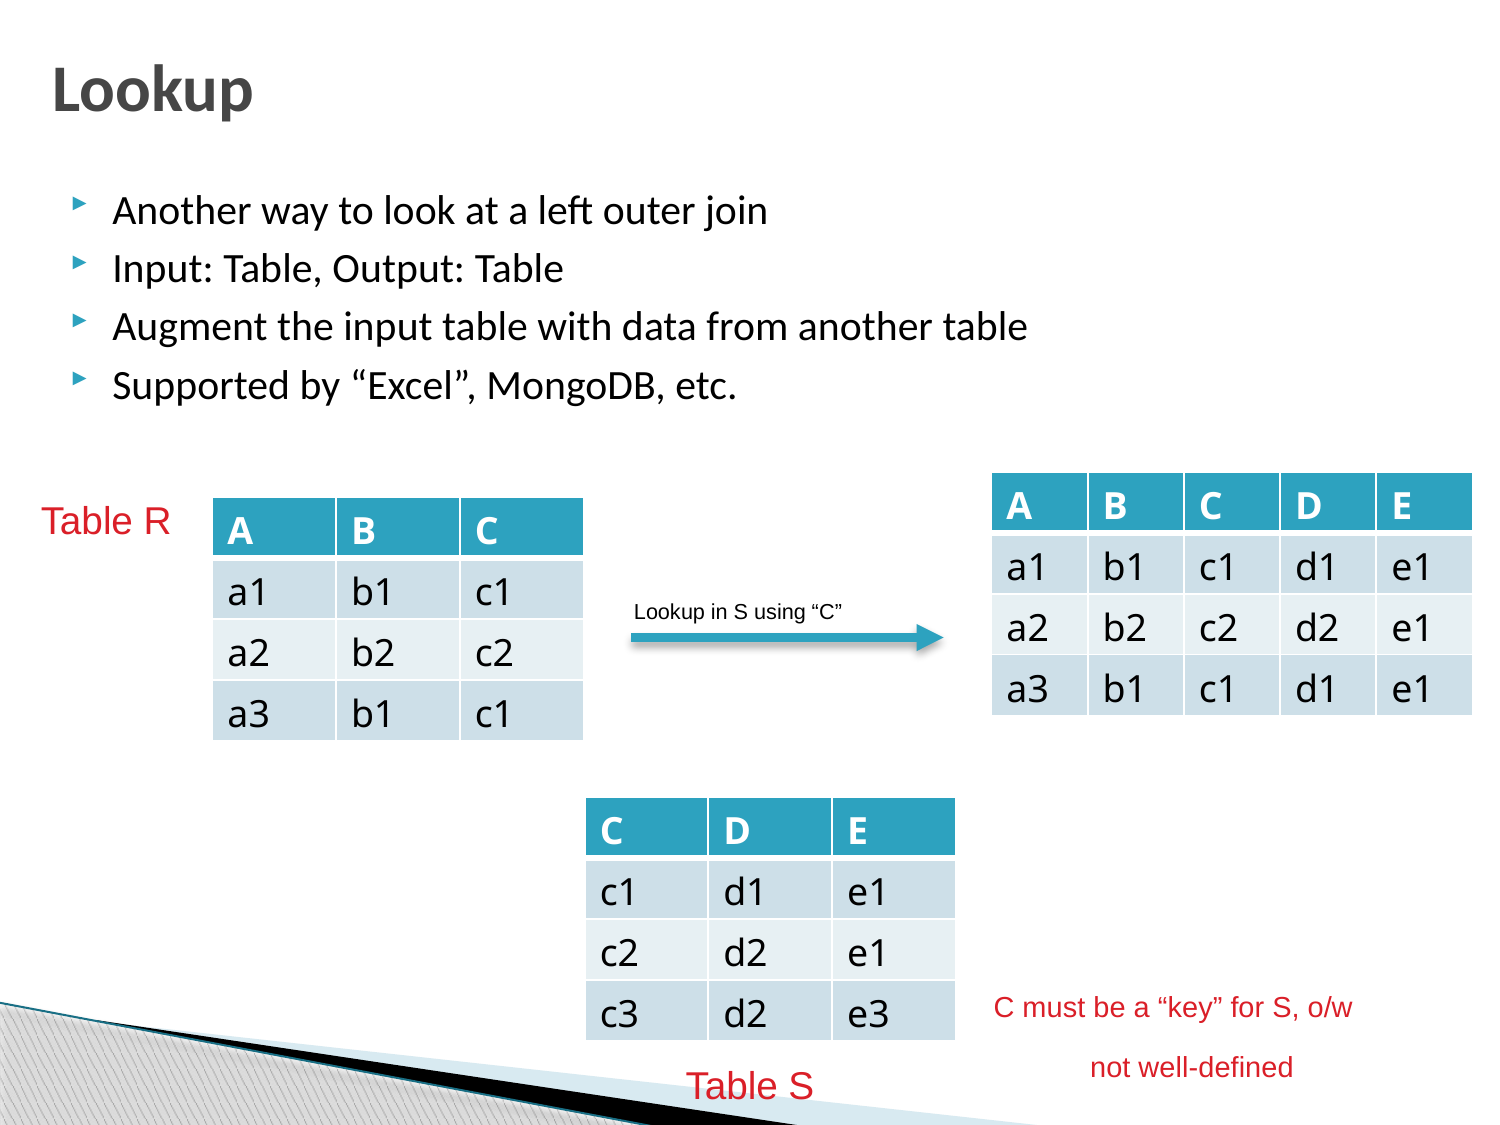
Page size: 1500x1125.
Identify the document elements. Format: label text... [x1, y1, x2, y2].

table_cell d1 [1281, 536, 1375, 593]
table_header E [833, 798, 955, 855]
table_header B [337, 498, 459, 555]
table_cell b1 [1089, 536, 1183, 593]
table_header D [1281, 473, 1375, 530]
table_cell e1 [1377, 595, 1472, 654]
table_header C [1185, 473, 1279, 530]
list Another way to look at a left outer join Input: Table, Output: Table Augment the input table with data from another table Supported by “Excel”, MongoDB, etc. [37, 174, 1426, 1013]
table_cell b1 [337, 561, 459, 618]
table_cell a1 [213, 561, 335, 618]
table_cell a1 [992, 536, 1087, 593]
table_header A [213, 498, 335, 555]
table_cell c1 [1185, 655, 1279, 715]
table_cell b2 [337, 620, 459, 679]
text_box a b a c d b [0, 1006, 633, 1125]
table_cell c1 [461, 561, 583, 618]
table_cell c2 [1185, 595, 1279, 654]
table_cell d1 [709, 861, 831, 918]
text_box Lookup in S using “C” [618, 586, 857, 646]
table_cell a3 [213, 681, 335, 740]
table_header C [461, 498, 583, 555]
table_header C [586, 798, 707, 855]
table_header A [992, 473, 1087, 530]
table_cell d2 [709, 920, 831, 979]
table_cell b2 [1089, 595, 1183, 654]
table_cell c3 [586, 981, 707, 1040]
table_cell c1 [461, 681, 583, 740]
table_cell c2 [461, 620, 583, 679]
table_cell a3 [992, 655, 1087, 715]
table_cell a2 [992, 595, 1087, 654]
table_cell c1 [1185, 536, 1279, 593]
table_cell c1 [586, 861, 707, 918]
text_box Table S [633, 1045, 867, 1125]
table_cell e1 [1377, 536, 1472, 593]
table_cell e1 [833, 920, 955, 979]
table_header B [1089, 473, 1183, 530]
table_cell d2 [1281, 595, 1375, 654]
table_cell e3 [833, 981, 955, 1040]
table_cell e1 [833, 861, 955, 918]
table_cell b1 [1089, 655, 1183, 715]
table_header D [709, 798, 831, 855]
table_cell d2 [709, 981, 831, 1040]
table_cell a2 [213, 620, 335, 679]
text_box Table R [0, 480, 224, 576]
table_cell d1 [1281, 655, 1375, 715]
text_box C must be a “key” for S, o/w not well-defined [972, 975, 1375, 1110]
table_cell c2 [586, 920, 707, 979]
table_cell e1 [1377, 655, 1472, 715]
title Lookup [37, 24, 1425, 145]
table_header E [1377, 473, 1472, 530]
table_cell b1 [337, 681, 459, 740]
